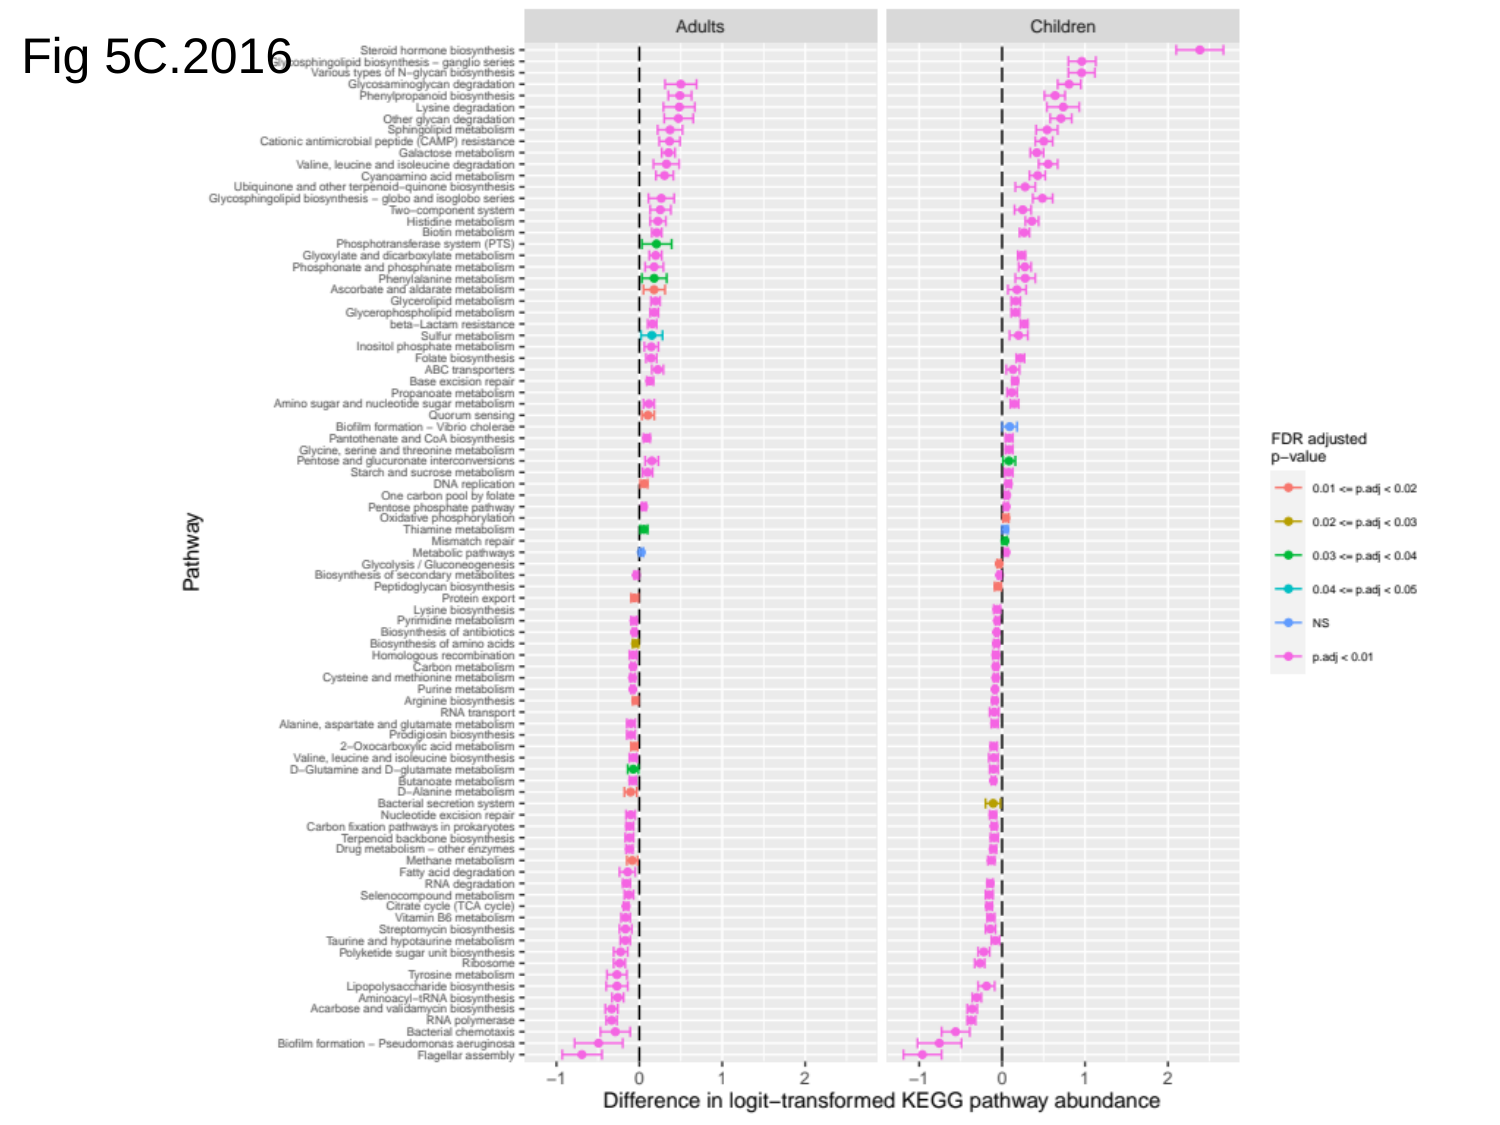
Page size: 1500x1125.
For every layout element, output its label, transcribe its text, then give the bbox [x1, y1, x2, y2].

title Fig 5C.2016 [0, 0, 171, 109]
picture [173, 0, 1436, 1122]
